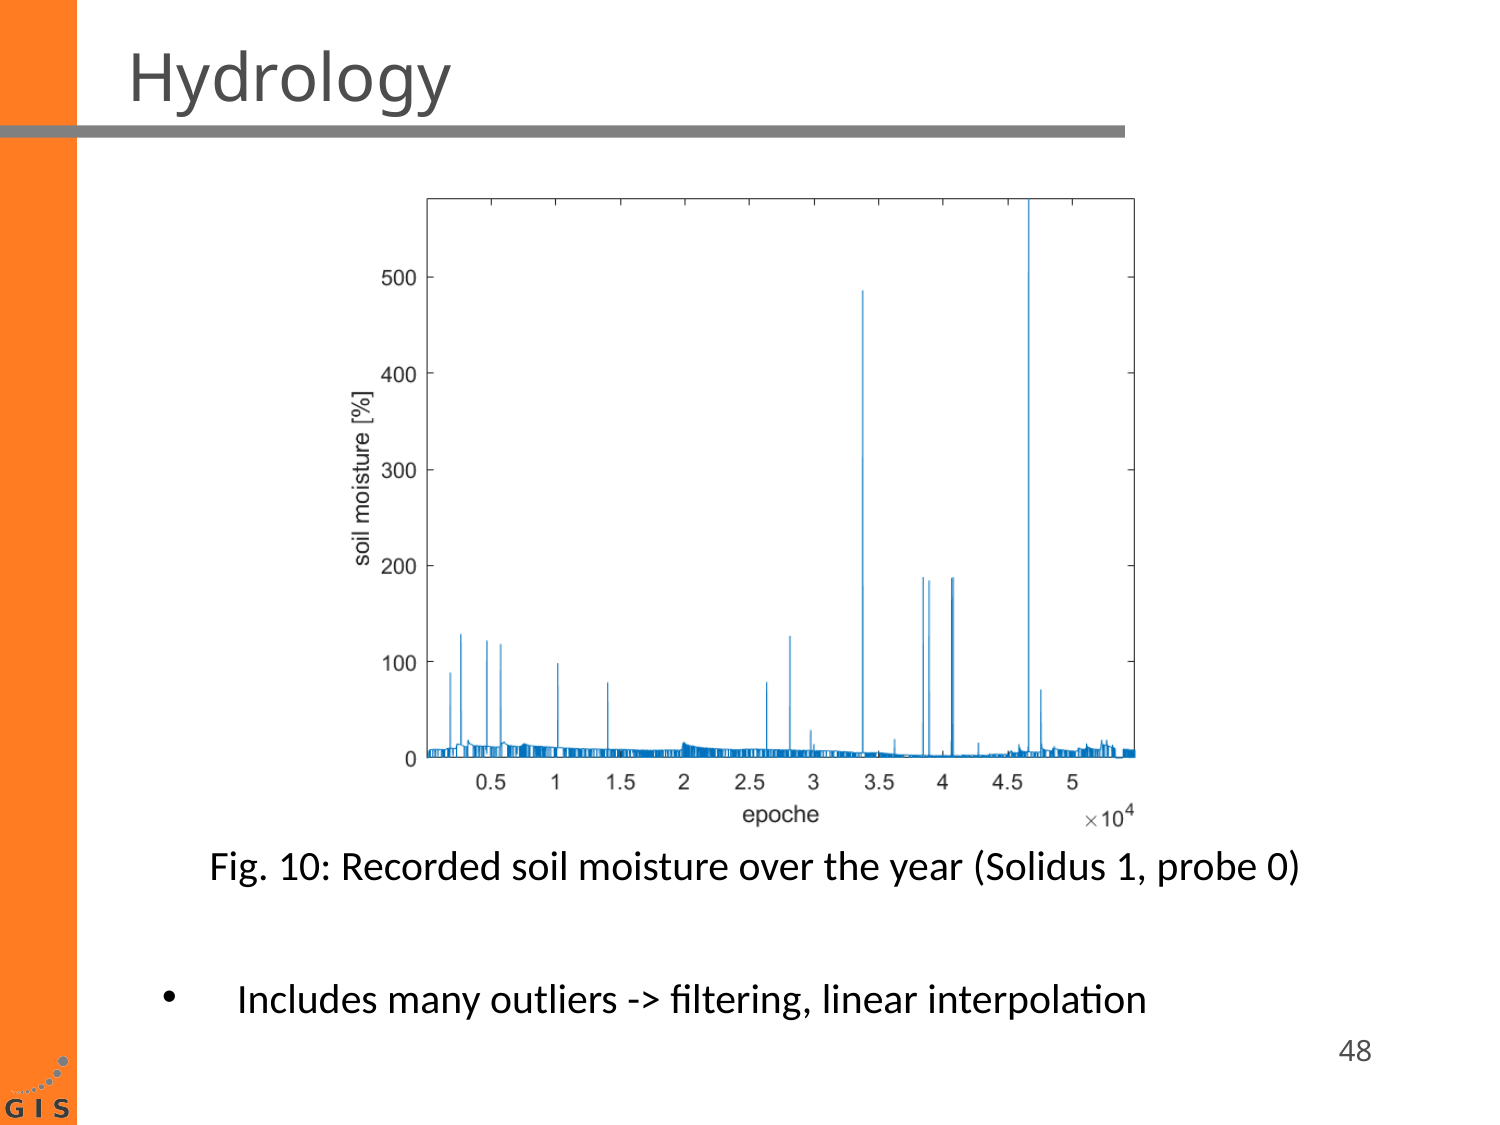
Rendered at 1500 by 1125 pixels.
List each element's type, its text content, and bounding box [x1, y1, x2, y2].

text_box Fig. 10: Recorded soil moisture over the year (Solidus 1, probe 0) [194, 831, 1353, 896]
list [308, 146, 1223, 833]
title Hydrology [112, 37, 1388, 113]
picture [5, 1056, 69, 1118]
text_box Includes many outliers -> filtering, linear interpolation [147, 964, 1223, 1029]
slide_number 48 [1074, 1024, 1388, 1101]
